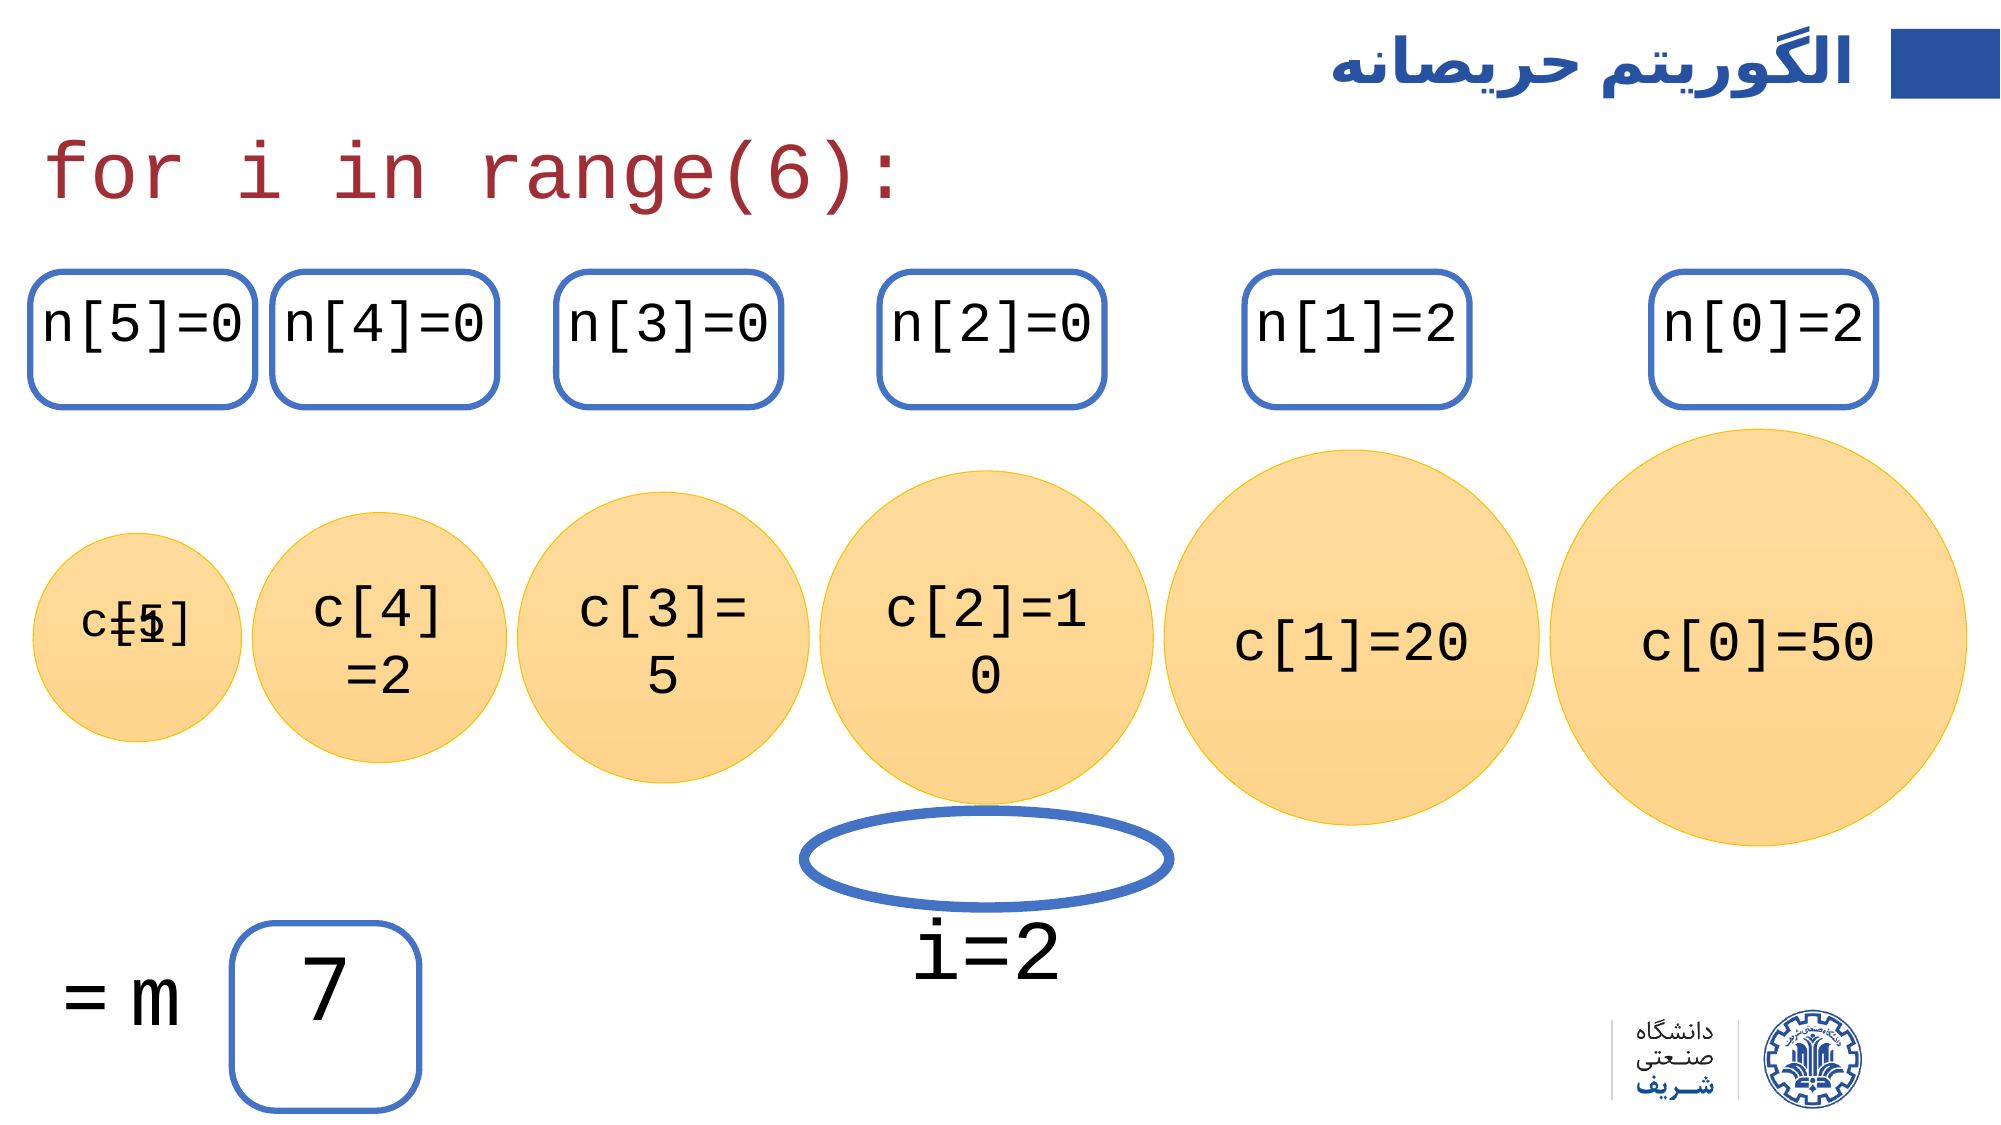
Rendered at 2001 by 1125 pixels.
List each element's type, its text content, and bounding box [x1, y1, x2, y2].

text_box n[0]=2 [1651, 271, 1877, 408]
text_box for i in range(6): [35, 122, 925, 267]
text_box c[2]=10 [819, 470, 1154, 805]
text_box c[5]=1 [33, 533, 242, 742]
list m = [37, 944, 207, 1090]
text_box n[1]=2 [1244, 271, 1470, 408]
picture [1609, 1009, 1863, 1109]
text_box n[4]=0 [272, 271, 498, 408]
text_box n[2]=0 [879, 271, 1105, 408]
text_box c[4]=2 [252, 512, 507, 763]
text_box c[0]=50 [1550, 429, 1967, 846]
text_box n[5]=0 [30, 271, 256, 408]
text_box i=2 [902, 899, 1071, 1044]
text_box [803, 810, 1170, 903]
text_box c[3]=5 [517, 492, 810, 783]
text_box 7 [231, 923, 420, 1111]
text_box n[3]=0 [556, 271, 782, 408]
text_box c[1]=20 [1164, 450, 1540, 826]
list الگوریتم حریصانه [136, 6, 1863, 121]
